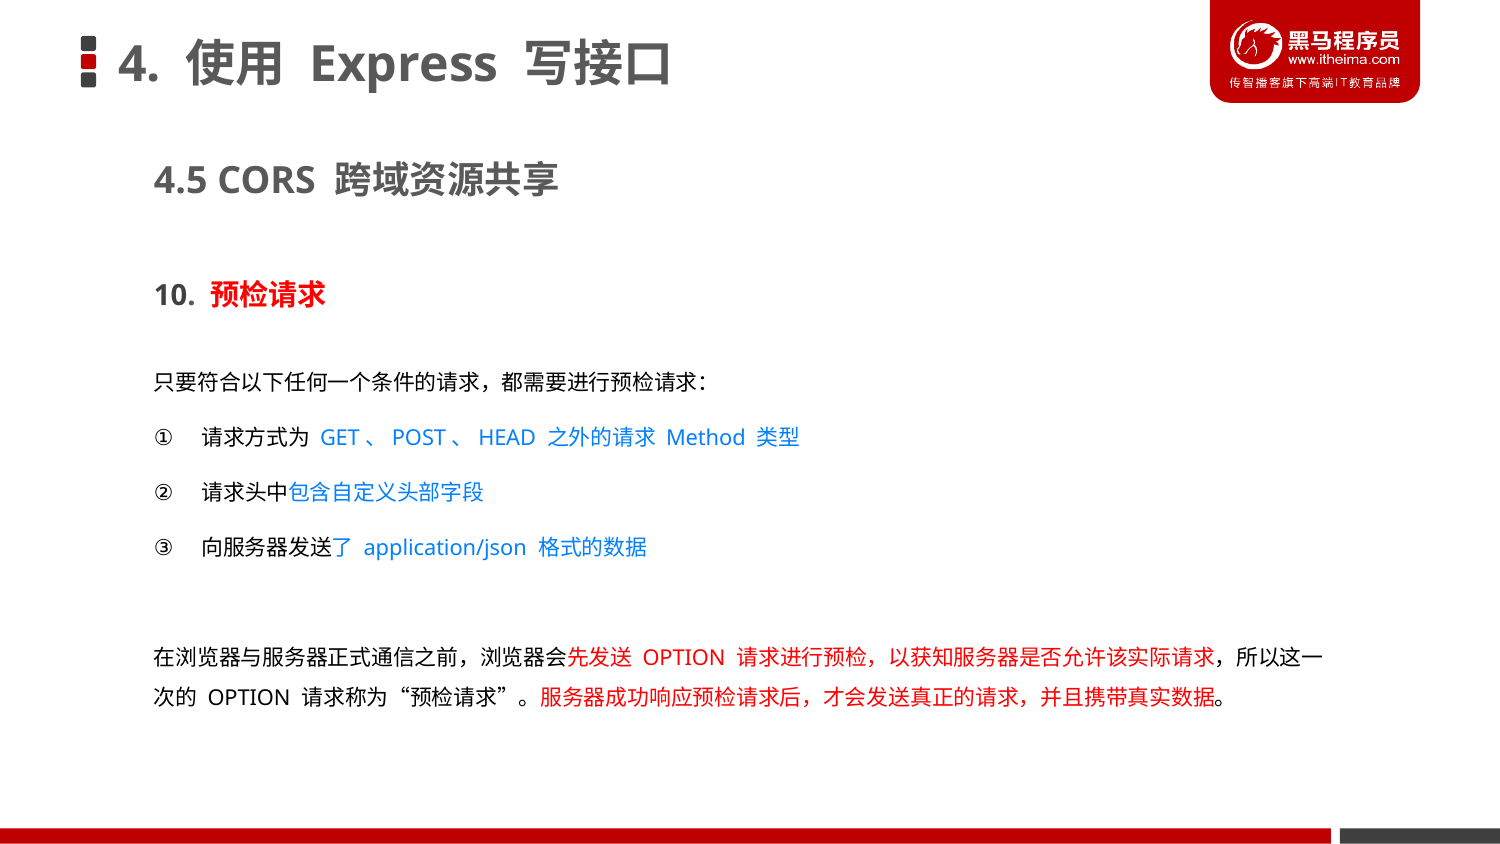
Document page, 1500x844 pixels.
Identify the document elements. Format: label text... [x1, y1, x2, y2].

text_box 10. 预检请求 [139, 273, 1204, 320]
picture [1211, 11, 1419, 97]
list 4.5 CORS 跨域资源共享 [139, 153, 1209, 243]
title 4. 使用 Express 写接口 [103, 0, 1209, 130]
list 只要符合以下任何一个条件的请求，都需要进行预检请求： 请求方式为 GET、POST、HEAD 之外的请求 Method 类型 请求头中包含自定义头部字段 向服务器发送了 application/json 格式的数据 在浏览器与服务器正式通信之前，浏览器会先发送 OPTION 请求进行预检，以获知服务器是否允许该实际请求，所以这一次的 OPTION 请求称为“预检请求”。服务器成功响应预检请求后，才会发送真正的请求，并且携带真实数据。 [139, 348, 1355, 714]
